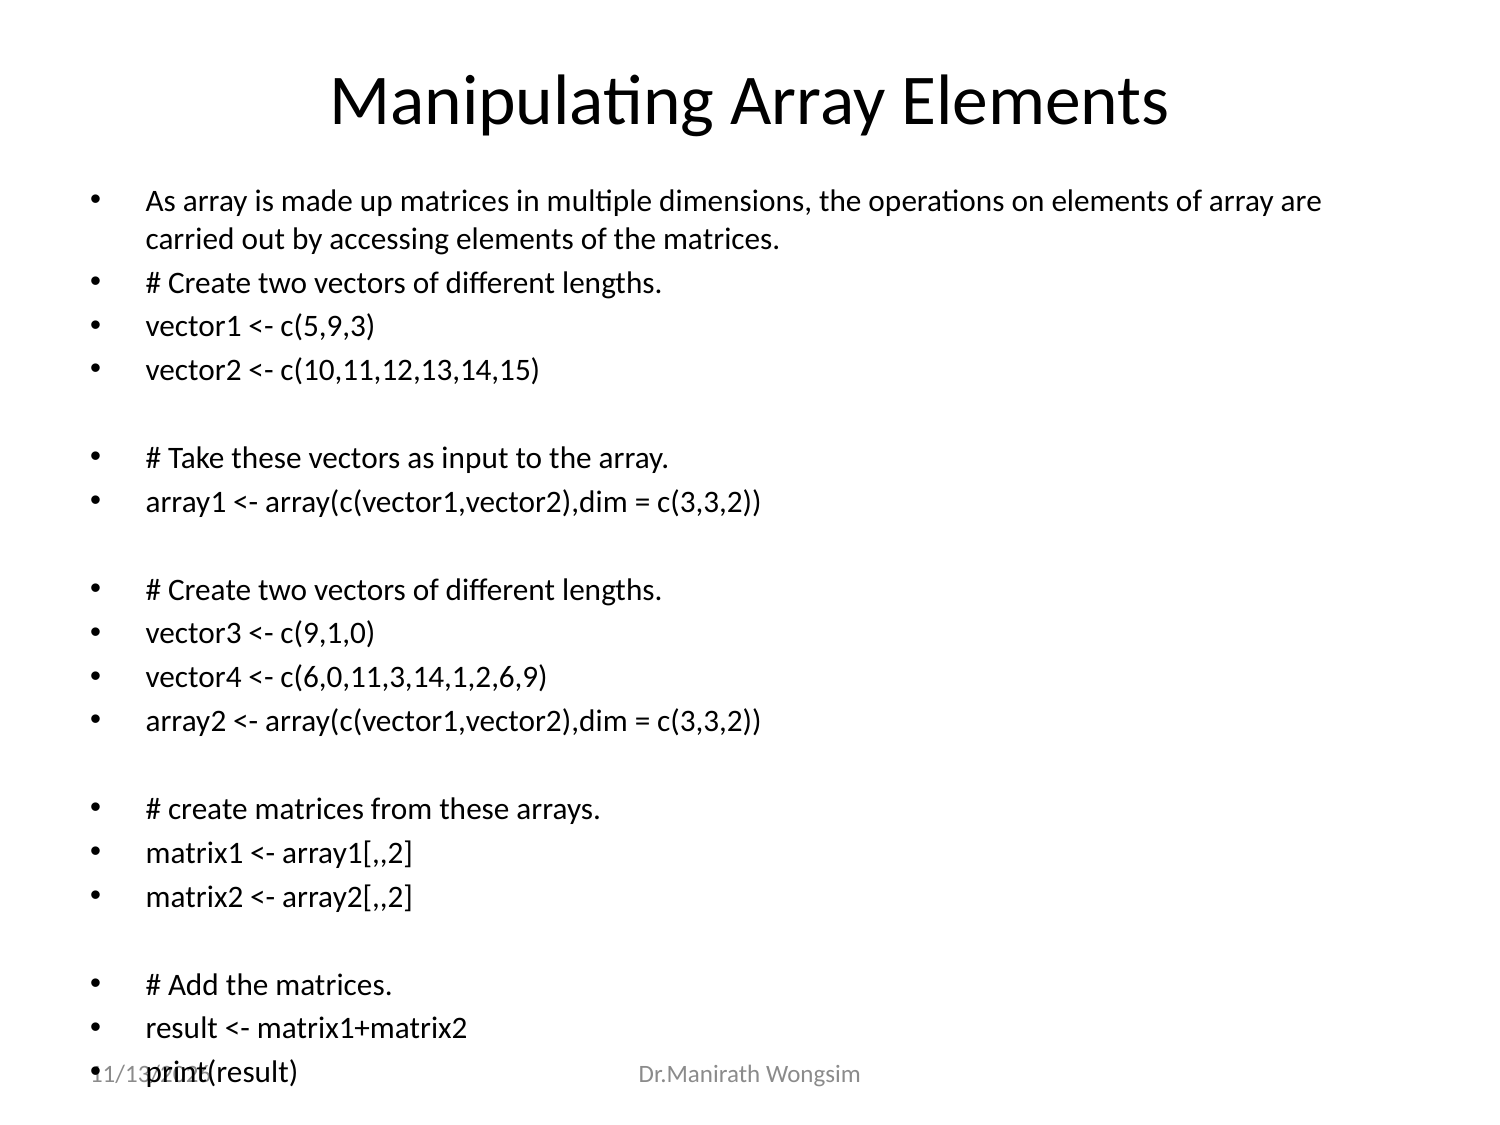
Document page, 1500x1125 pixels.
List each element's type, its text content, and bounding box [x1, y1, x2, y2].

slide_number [75, 1042, 425, 1103]
title Manipulating Array Elements [75, 45, 1425, 172]
list As array is made up matrices in multiple dimensions, the operations on elements of array are carried out by accessing elements of the matrices. # Create two vectors of different lengths. vector1 <- c(5,9,3) vector2 <- c(10,11,12,13,14,15) # Take these vectors as input to the array. array1 <- array(c(vector1,vector2),dim = c(3,3,2)) # Create two vectors of different lengths. vector3 <- c(9,1,0) vector4 <- c(6,0,11,3,14,1,2,6,9) array2 <- array(c(vector1,vector2),dim = c(3,3,2)) # create matrices from these arrays. matrix1 <- array1[,,2] matrix2 <- array2[,,2] # Add the matrices. result <- matrix1+matrix2 print(result) [75, 172, 1425, 1106]
footer Dr.Manirath Wongsim [512, 1042, 988, 1103]
